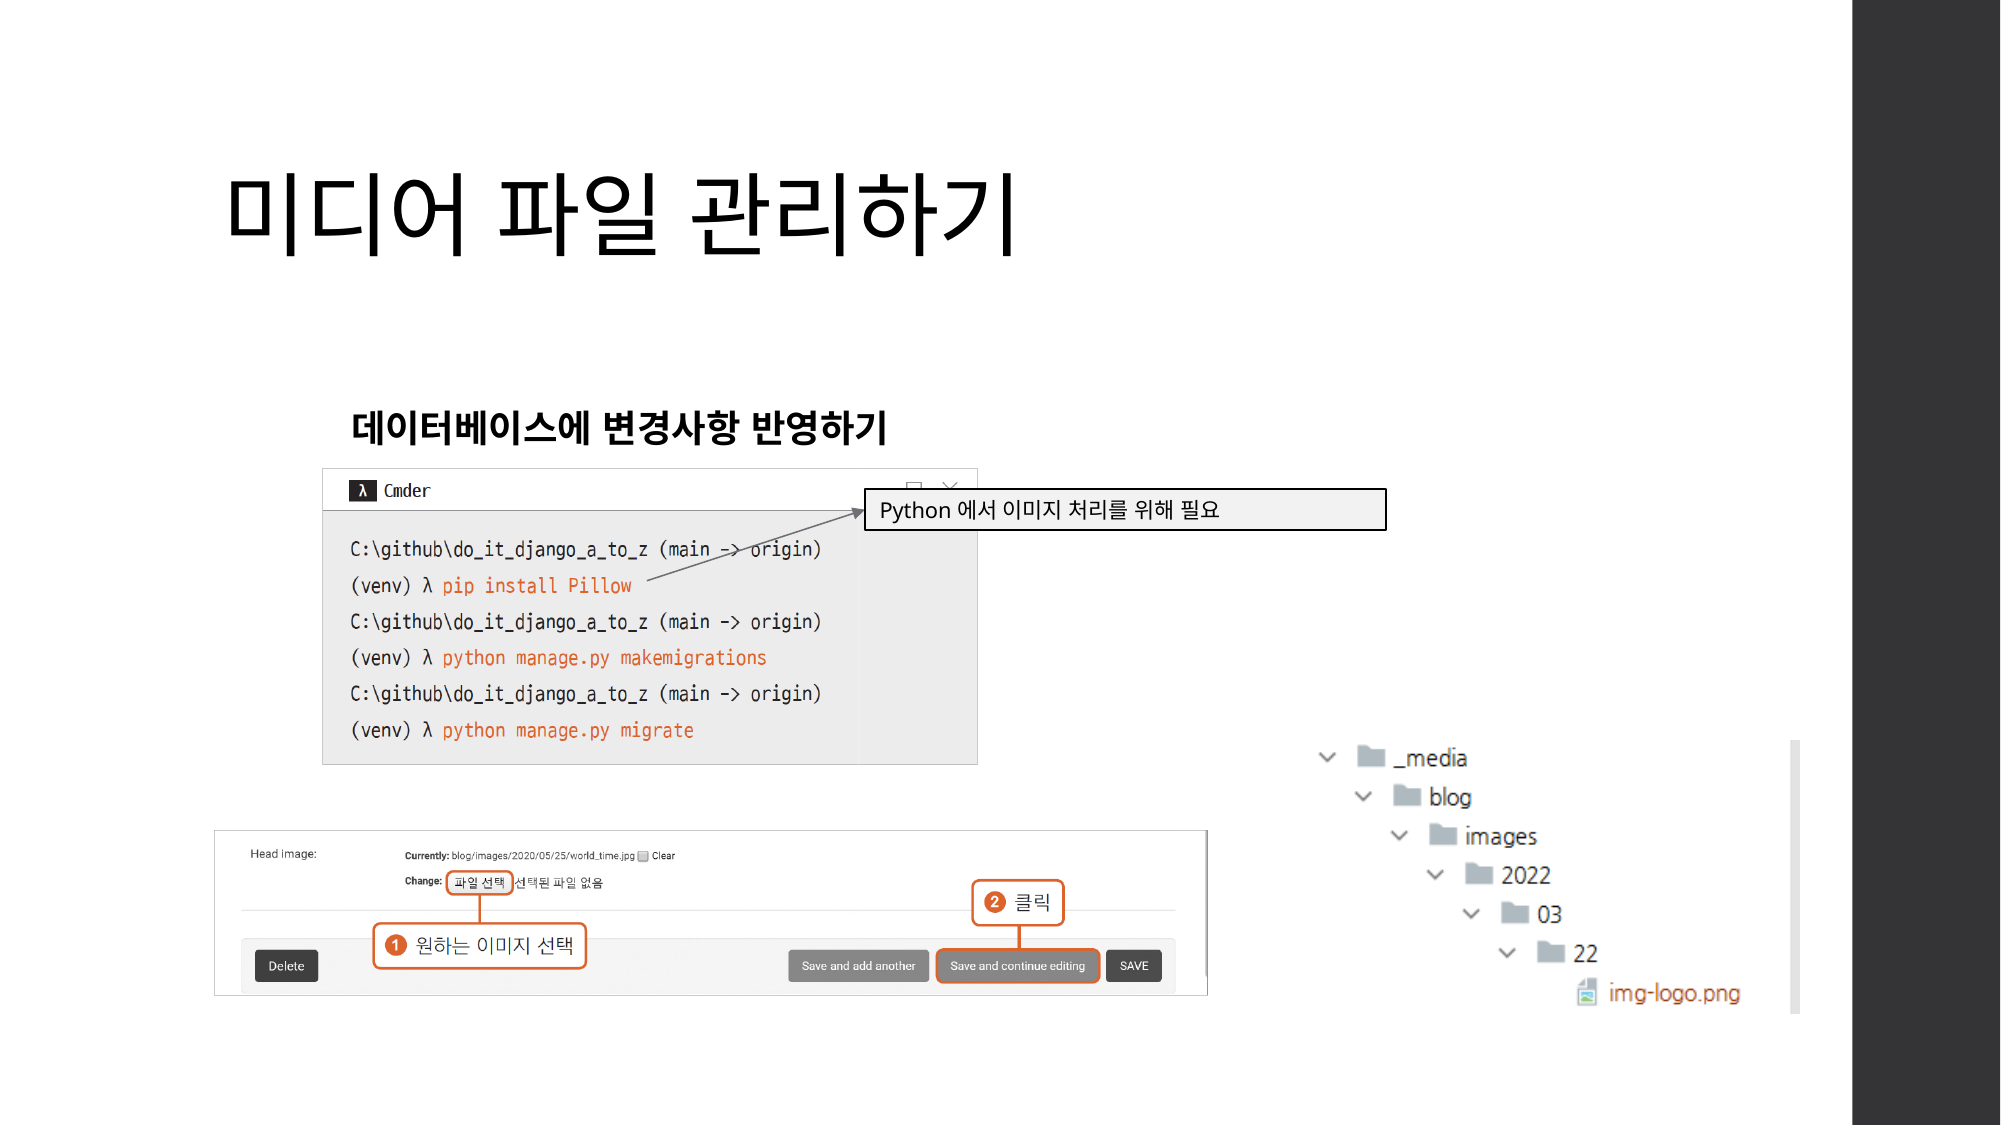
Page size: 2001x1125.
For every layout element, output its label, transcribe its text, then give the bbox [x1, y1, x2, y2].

title 미디어 파일 관리하기 [206, 60, 1797, 278]
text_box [314, 457, 1387, 771]
picture [206, 821, 1216, 1002]
text_box 데이터베이스에 변경사항 반영하기 [336, 397, 905, 452]
picture [1294, 740, 1800, 1015]
